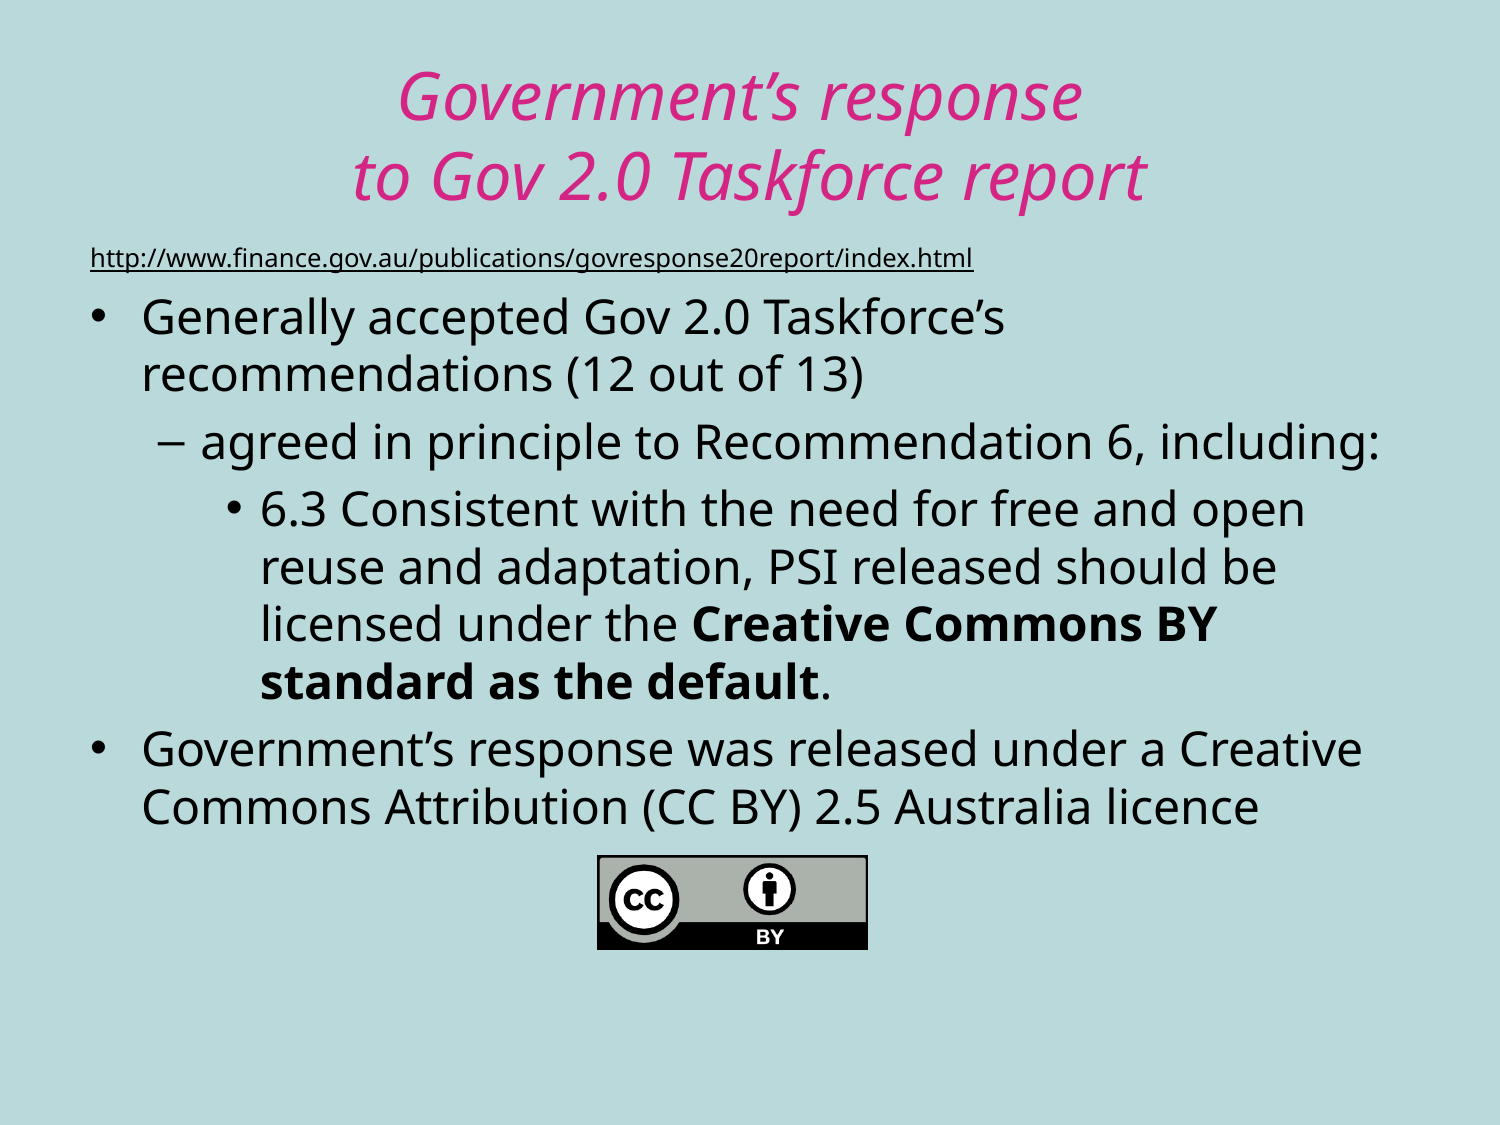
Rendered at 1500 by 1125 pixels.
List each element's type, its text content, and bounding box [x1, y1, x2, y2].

list http://www.finance.gov.au/publications/govresponse20report/index.html Generally accepted Gov 2.0 Taskforce’s recommendations (12 out of 13) agreed in principle to Recommendation 6, including: 6.3 Consistent with the need for free and open reuse and adaptation, PSI released should be licensed under the Creative Commons BY standard as the default. Government’s response was released under a Creative Commons Attribution (CC BY) 2.5 Australia licence [75, 234, 1425, 922]
title Government’s response to Gov 2.0 Taskforce report [75, 45, 1425, 223]
picture [597, 855, 868, 950]
